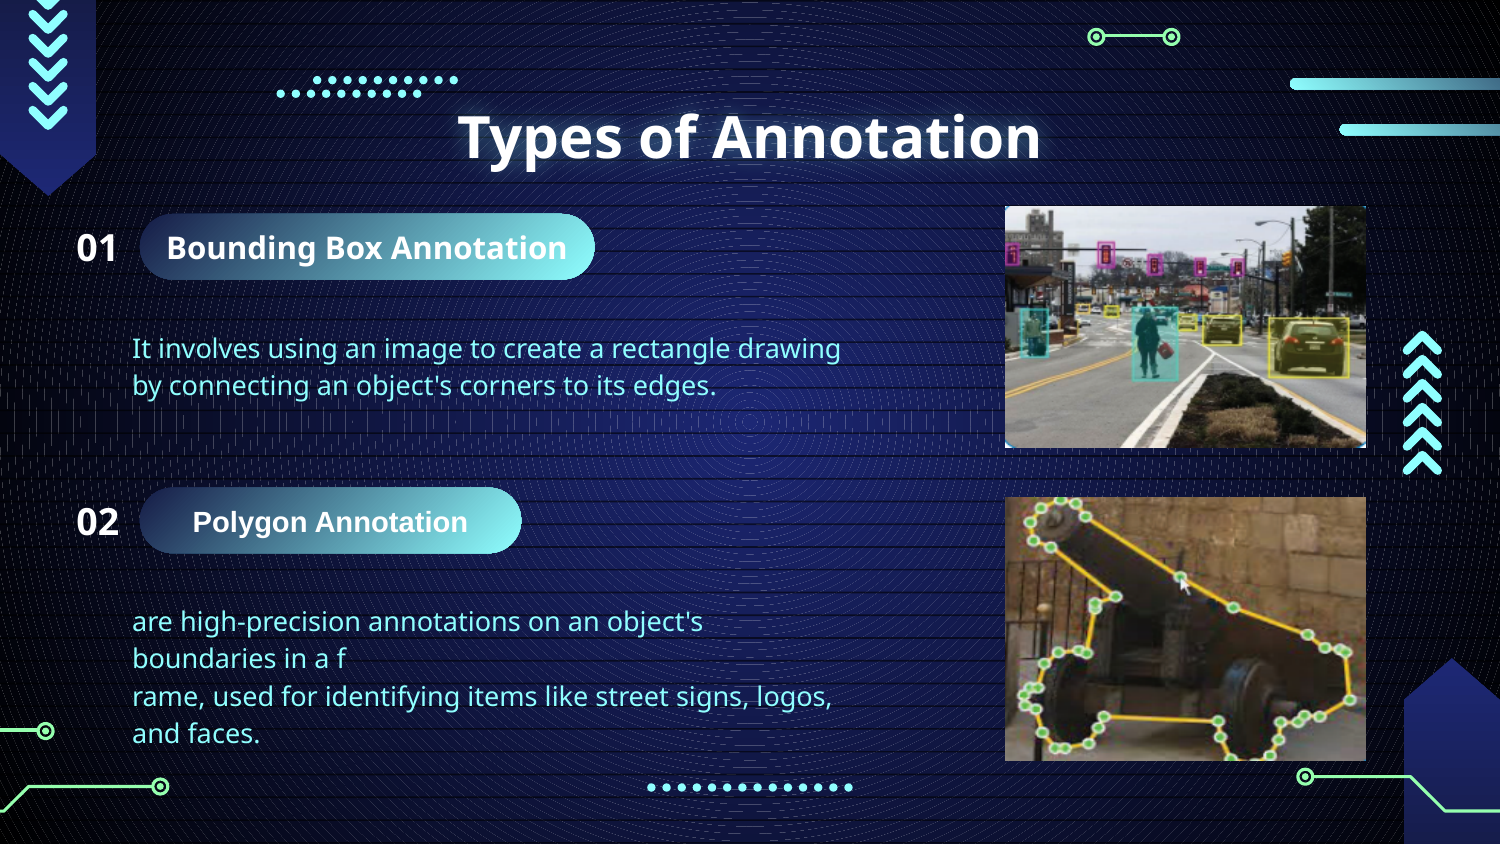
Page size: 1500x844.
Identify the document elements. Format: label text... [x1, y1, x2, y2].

list It involves using an image to create a rectangle drawing by connecting an object's corners to its edges. [116, 311, 870, 450]
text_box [1370, 382, 1495, 423]
picture [1004, 497, 1366, 761]
title Types of Annotation [116, 88, 1383, 183]
picture [1004, 206, 1366, 448]
title 02 [55, 480, 140, 561]
text_box Polygon Annotation [140, 487, 522, 554]
list are high-precision annotations on an object's boundaries in a f rame, used for identifying items like street signs, logos, and faces. [116, 584, 870, 723]
text_box Bounding Box Annotation [140, 213, 595, 280]
title 01 [55, 206, 140, 287]
